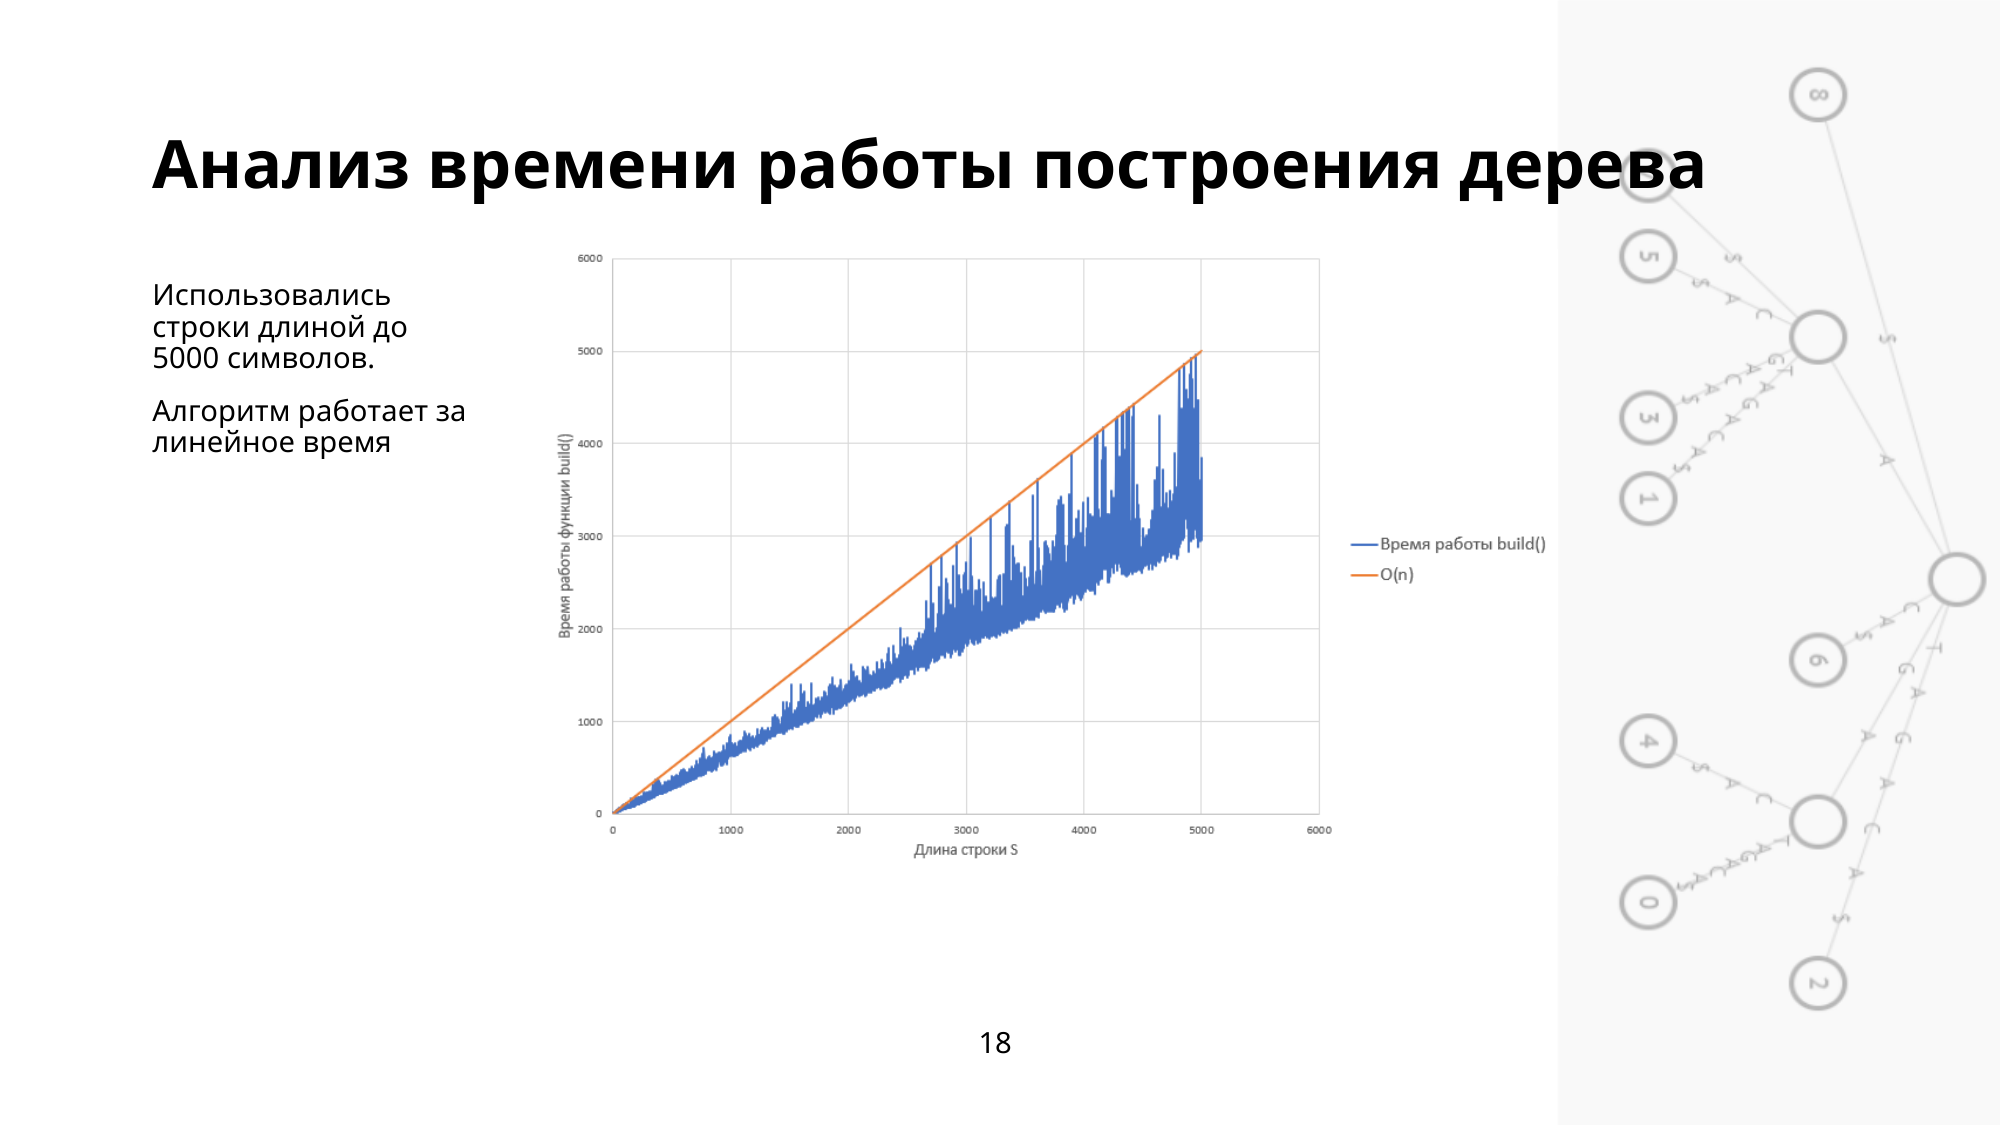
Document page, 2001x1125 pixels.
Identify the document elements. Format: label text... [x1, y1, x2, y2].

text_box Использовались строки длиной до 5000 символов. Алгоритм работает за линейное время [137, 273, 491, 487]
title Анализ времени работы построения дерева [137, 59, 1863, 274]
picture [543, 249, 2000, 876]
footer 18 [657, 1011, 1333, 1072]
